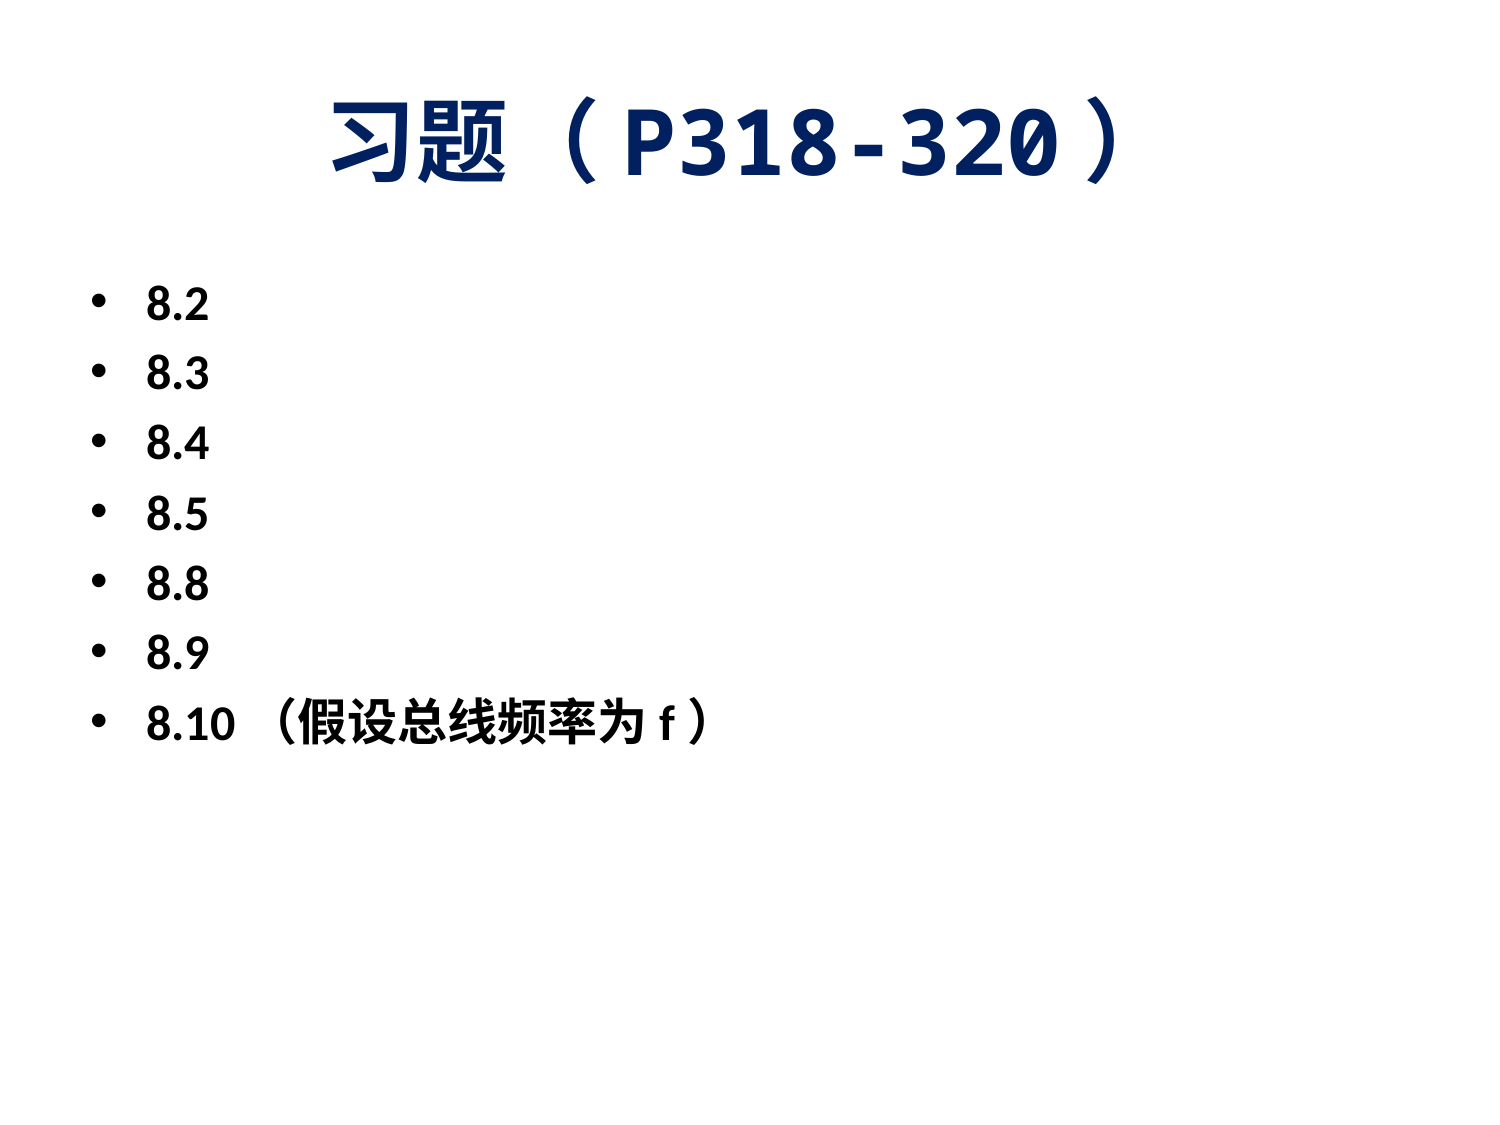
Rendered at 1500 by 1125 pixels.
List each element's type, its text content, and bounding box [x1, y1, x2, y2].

list 8.2 8.3 8.4 8.5 8.8 8.9 8.10（假设总线频率为f） [75, 262, 1425, 1005]
title 习题（P318-320） [75, 45, 1425, 233]
